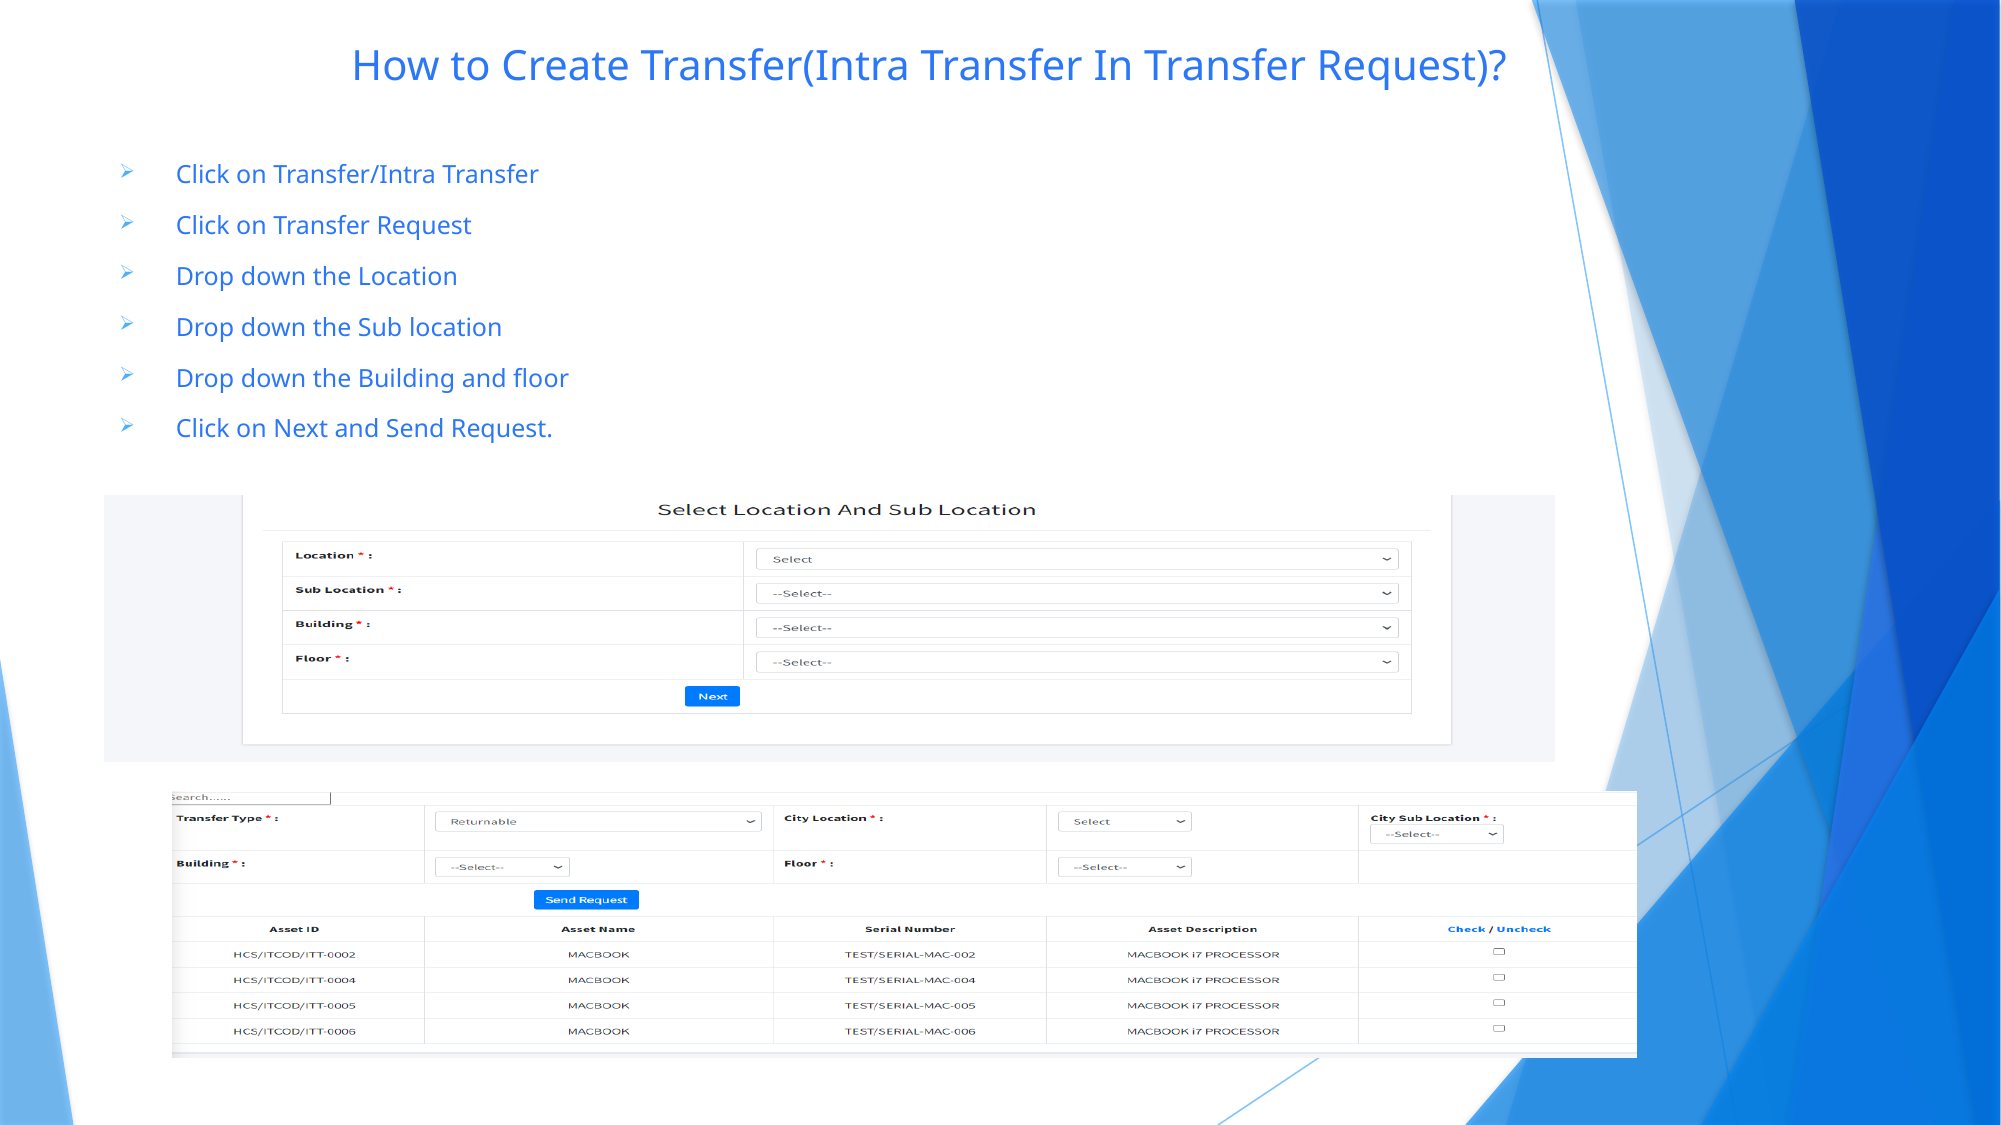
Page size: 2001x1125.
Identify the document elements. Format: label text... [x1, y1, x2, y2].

title How to Create Transfer(Intra Transfer In Transfer Request)? [172, 31, 1687, 125]
picture [103, 495, 1556, 763]
picture [171, 791, 1638, 1058]
list Click on Transfer/Intra Transfer Click on Transfer Request Drop down the Location Drop down the Sub location Drop down the Building and floor Click on Next and Send Request. [104, 151, 1515, 467]
